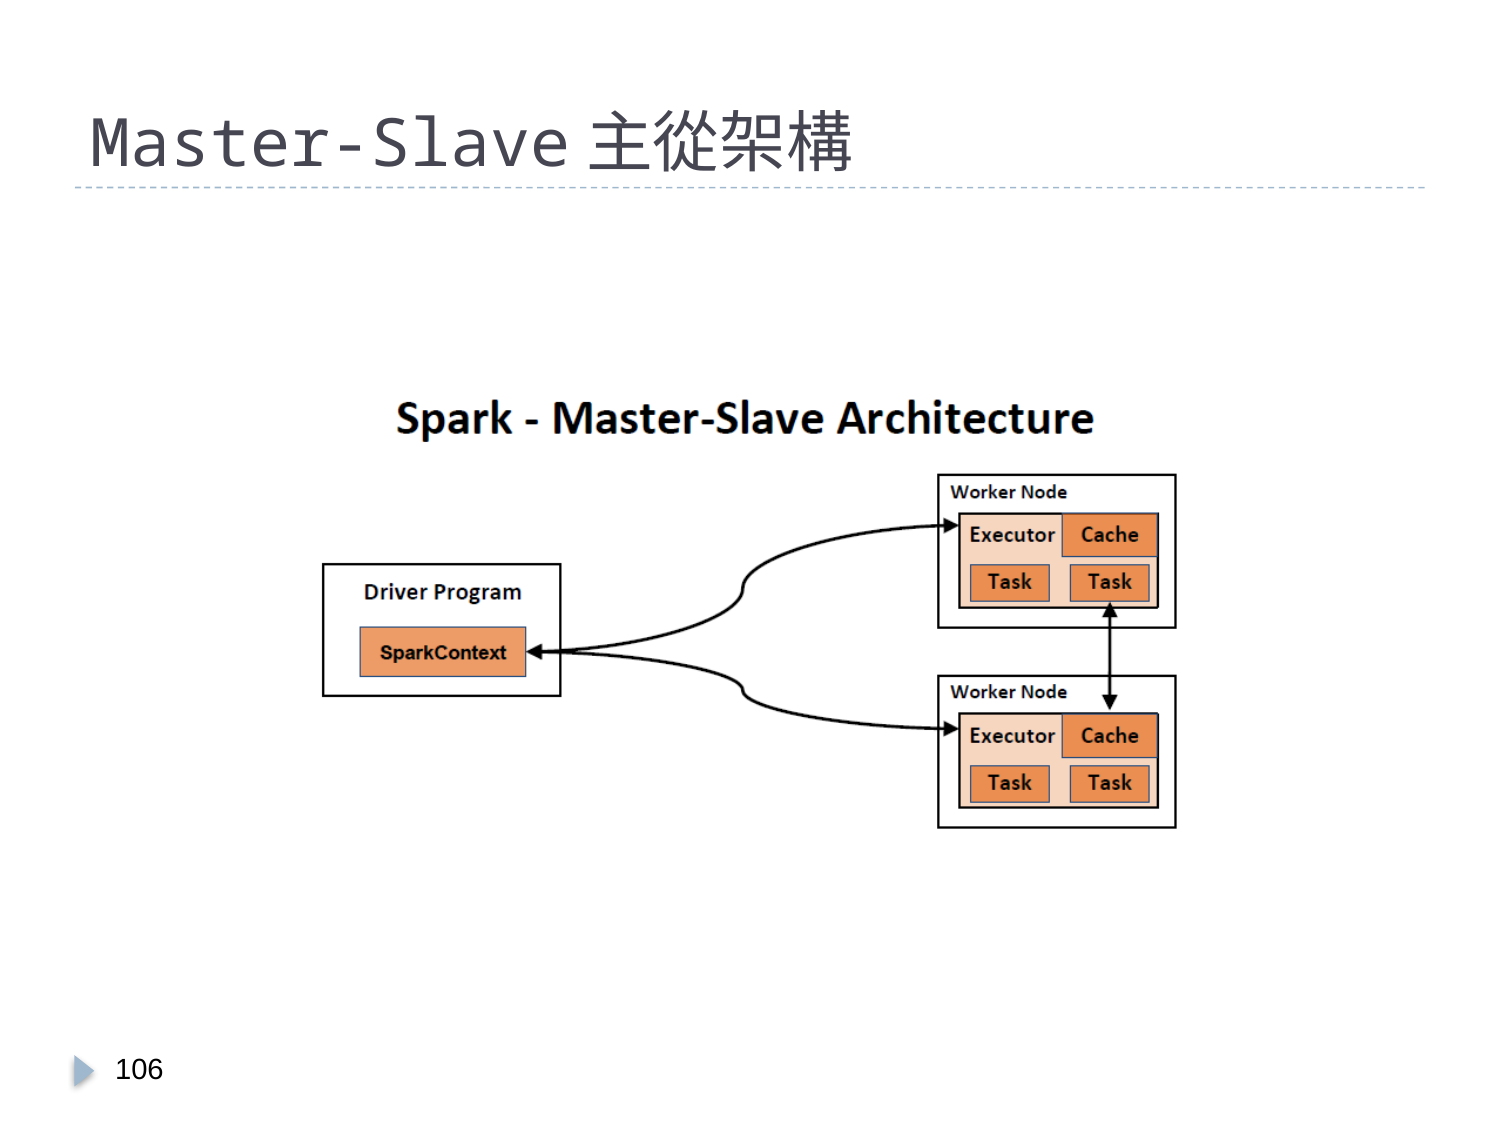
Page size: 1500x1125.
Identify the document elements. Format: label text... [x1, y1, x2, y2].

slide_number 105 [100, 1042, 426, 1103]
title Master-Slave主從架構 [75, 24, 1425, 188]
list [308, 395, 1192, 837]
